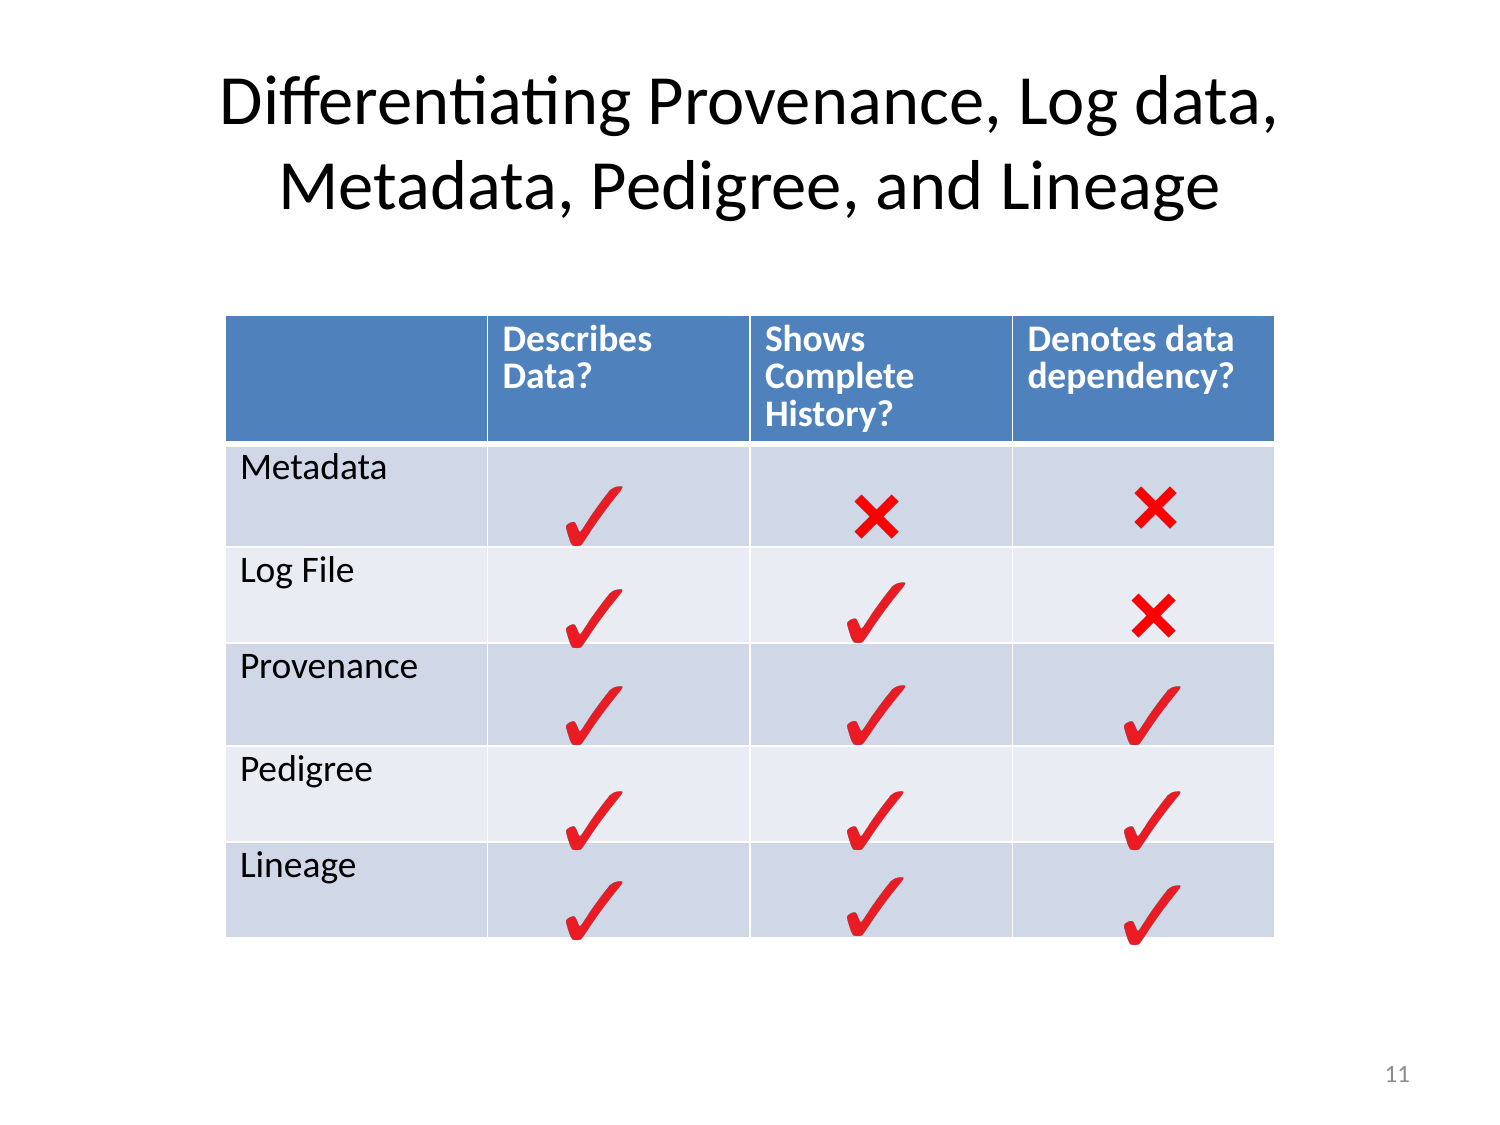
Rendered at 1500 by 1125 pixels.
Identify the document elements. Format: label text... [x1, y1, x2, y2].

picture [562, 682, 630, 751]
table_cell Metadata [226, 447, 487, 546]
picture [843, 787, 912, 855]
picture [562, 584, 630, 653]
table_cell Lineage [226, 843, 487, 937]
picture [1119, 682, 1188, 751]
title Differentiating Provenance, Log data, Metadata, Pedigree, and Lineage [75, 45, 1425, 233]
table_cell [751, 447, 1012, 546]
table_header [226, 316, 487, 441]
table_cell [751, 747, 1012, 841]
table_cell [1013, 843, 1274, 937]
table_cell Pedigree [226, 747, 487, 841]
table_cell Provenance [226, 644, 487, 745]
table_cell [488, 843, 749, 937]
table_cell [1013, 447, 1274, 546]
picture [1133, 485, 1178, 530]
picture [842, 873, 911, 942]
table_header Shows Complete History? [751, 316, 1012, 441]
table_cell [751, 548, 1012, 642]
table_cell [1013, 548, 1274, 642]
picture [1130, 592, 1178, 639]
table_cell [488, 447, 749, 546]
table_header Describes Data? [488, 316, 749, 441]
picture [843, 578, 913, 648]
table_cell [488, 747, 749, 841]
table_cell Log File [226, 548, 487, 642]
picture [853, 493, 900, 540]
picture [1119, 881, 1188, 950]
picture [562, 787, 630, 856]
table_cell [1013, 747, 1274, 841]
table_cell [488, 548, 749, 642]
picture [843, 680, 913, 751]
slide_number 11 [1074, 1042, 1425, 1103]
table_header Denotes data dependency? [1013, 316, 1274, 441]
picture [562, 877, 630, 946]
table_cell [751, 843, 1012, 937]
table_cell [751, 644, 1012, 745]
picture [1119, 787, 1188, 855]
picture [562, 482, 630, 551]
table_cell [1013, 644, 1274, 745]
table_cell [488, 644, 749, 745]
